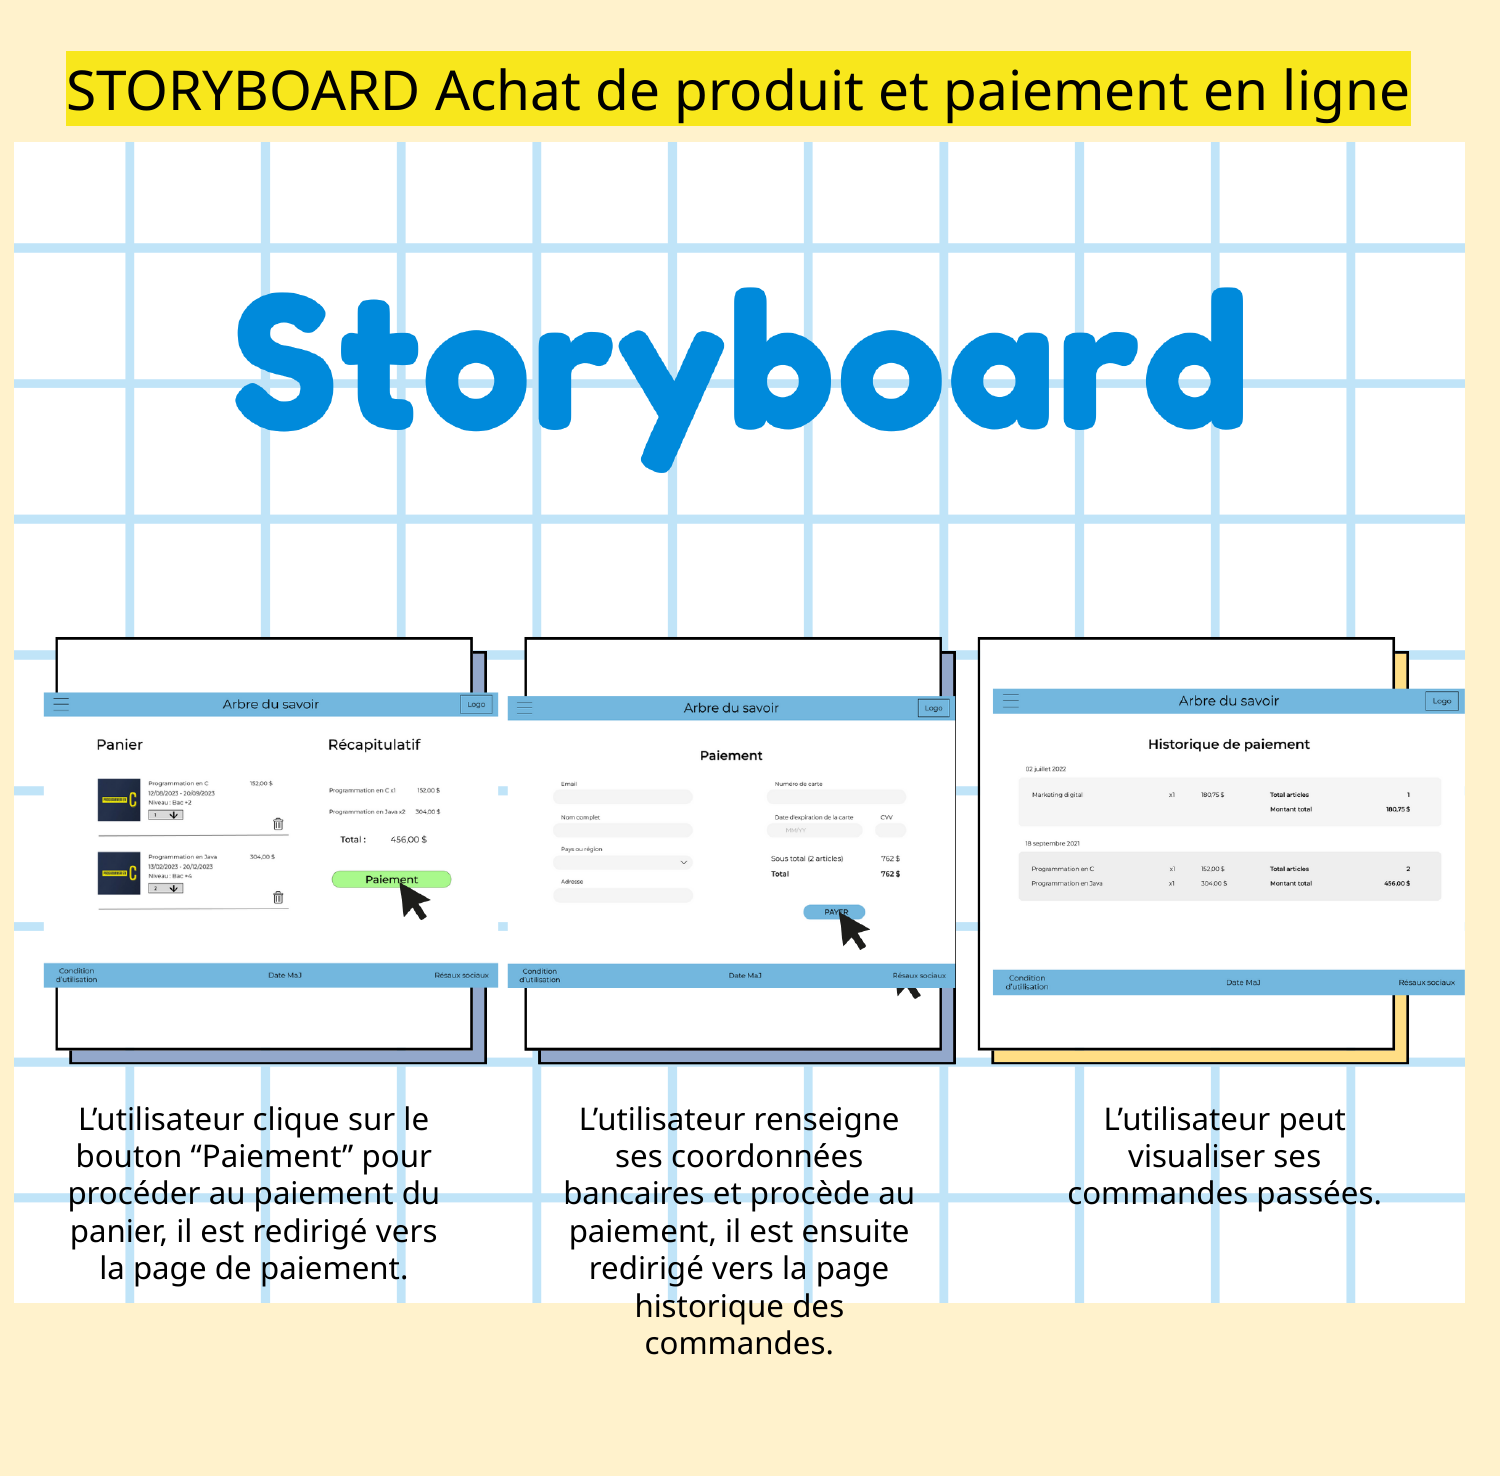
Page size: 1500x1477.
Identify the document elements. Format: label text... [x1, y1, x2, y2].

picture [14, 142, 1465, 1303]
title STORYBOARD Achat de produit et paiement en ligne [51, 40, 1449, 140]
